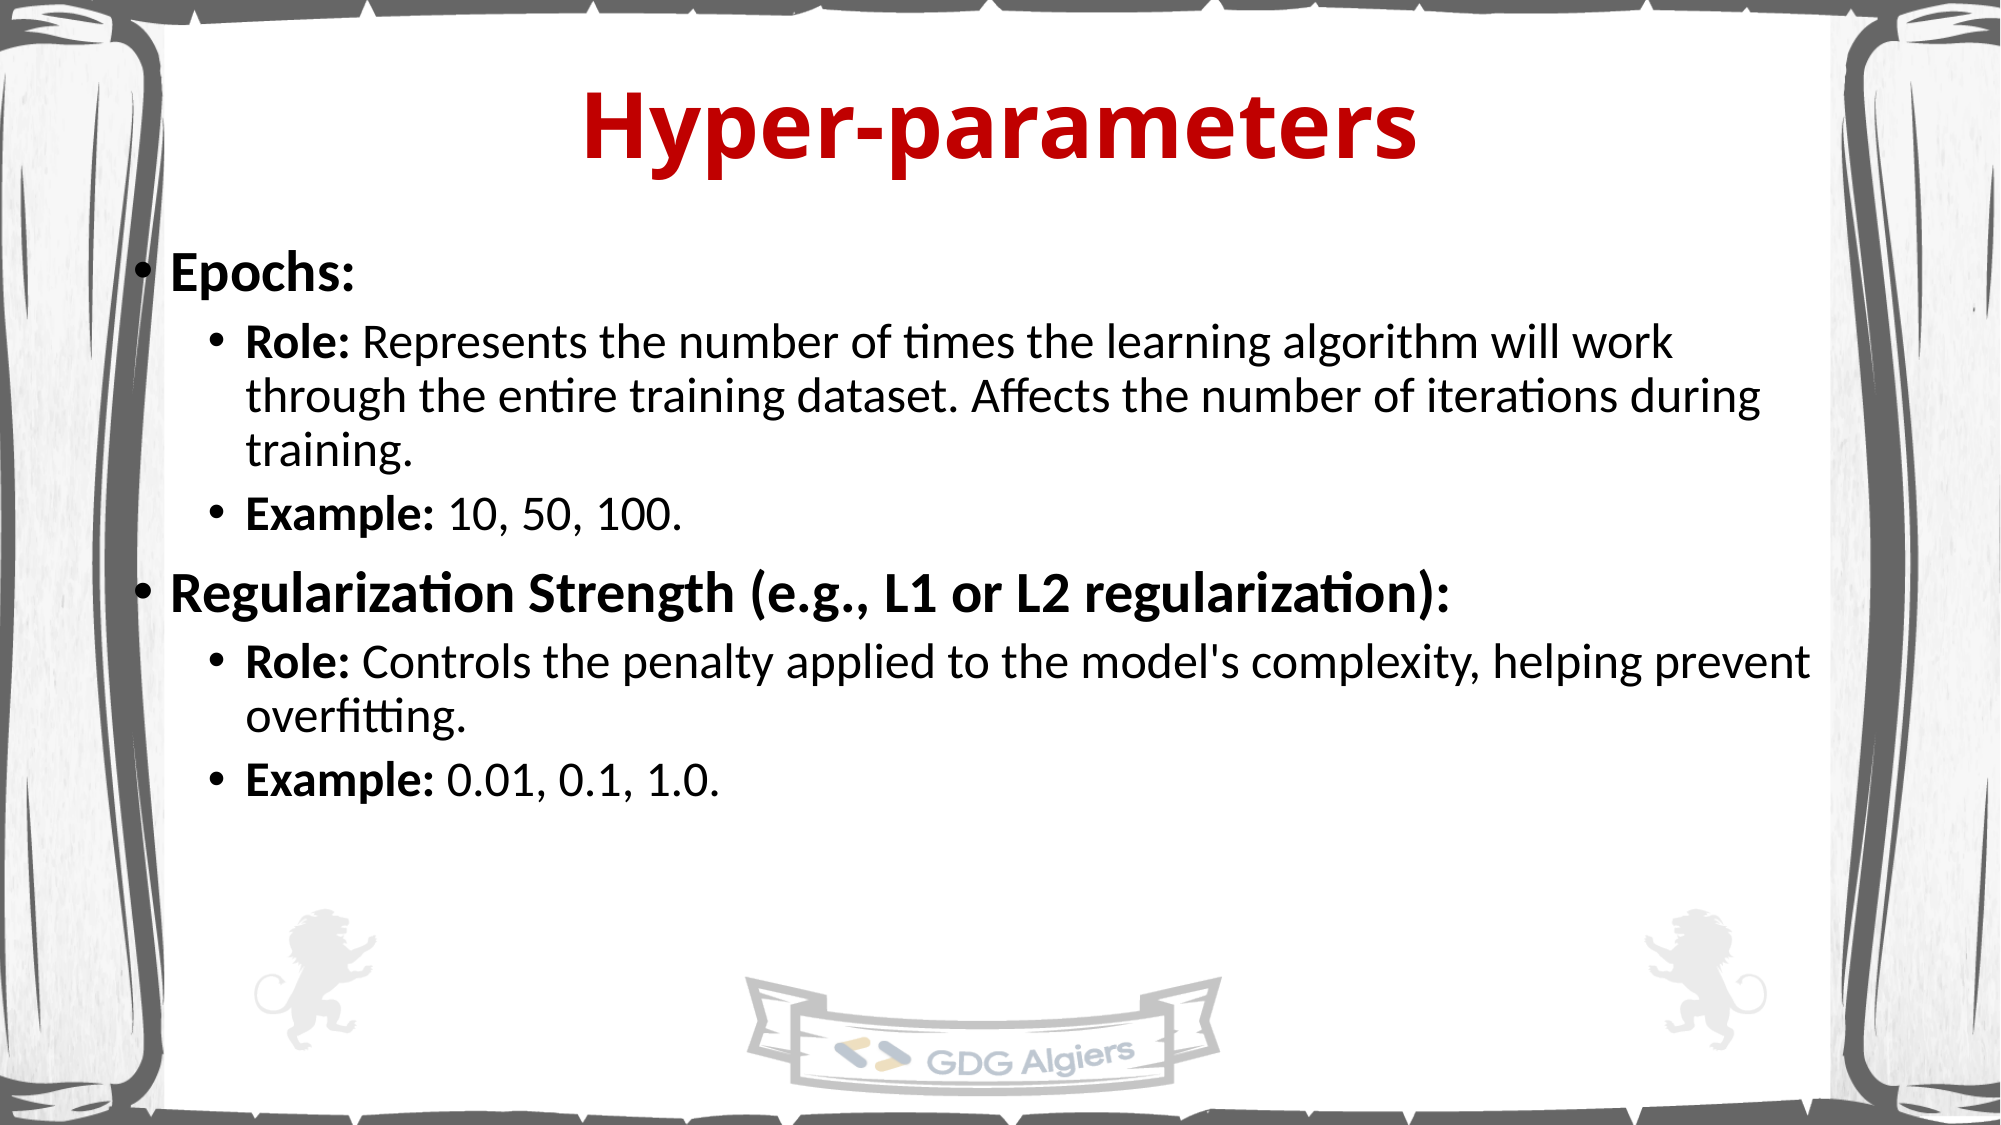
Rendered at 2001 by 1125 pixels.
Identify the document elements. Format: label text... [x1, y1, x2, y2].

list Epochs: Role: Represents the number of times the learning algorithm will work through the entire training dataset. Affects the number of iterations during training. Example: 10, 50, 100. Regularization Strength (e.g., L1 or L2 regularization): Role: Controls the penalty applied to the model's complexity, helping prevent overfitting. Example: 0.01, 0.1, 1.0. [117, 234, 1843, 948]
picture [0, 0, 2001, 1125]
title Hyper-parameters [137, 59, 1863, 199]
